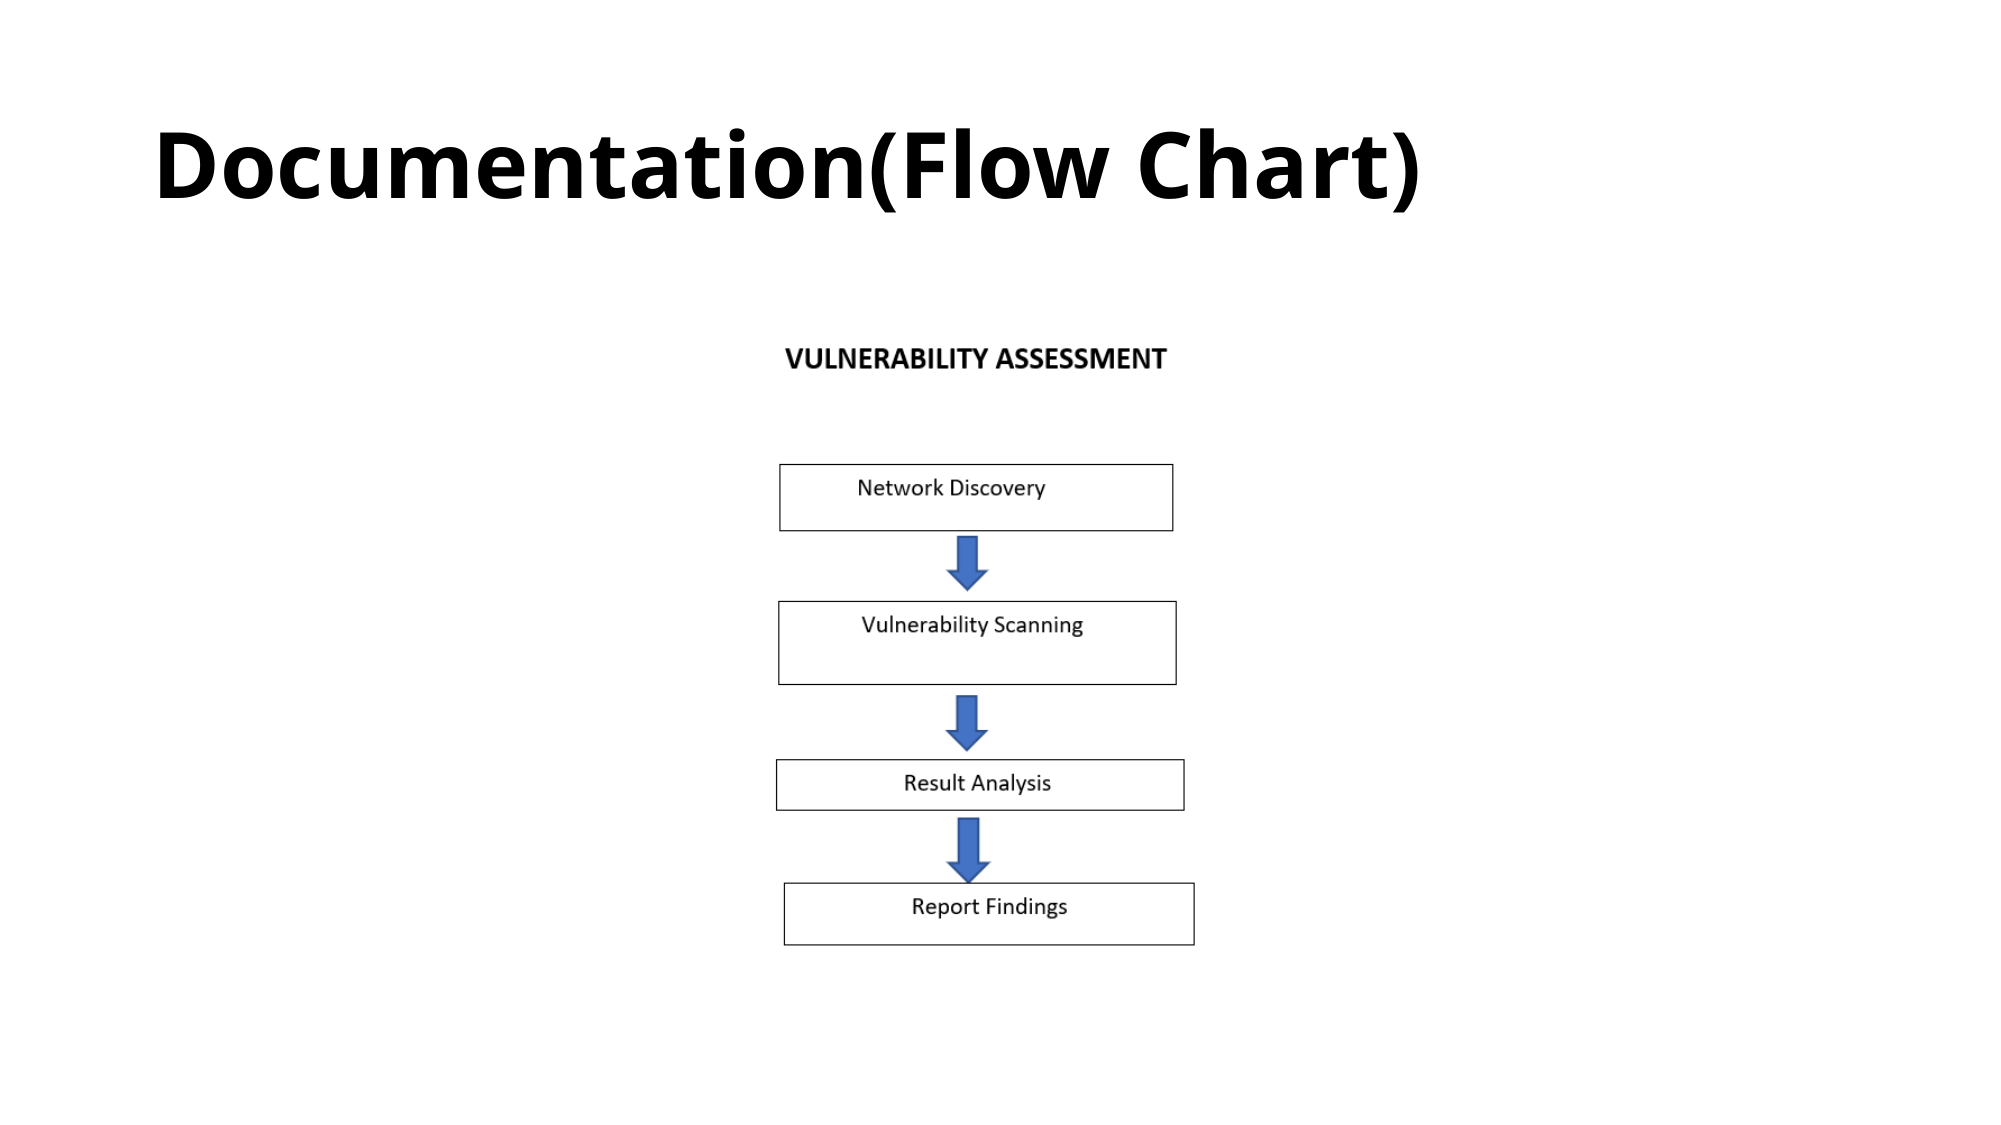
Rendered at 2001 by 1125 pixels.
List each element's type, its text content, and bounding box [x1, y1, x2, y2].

title Documentation(Flow Chart) [137, 59, 1863, 278]
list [574, 299, 1426, 1014]
